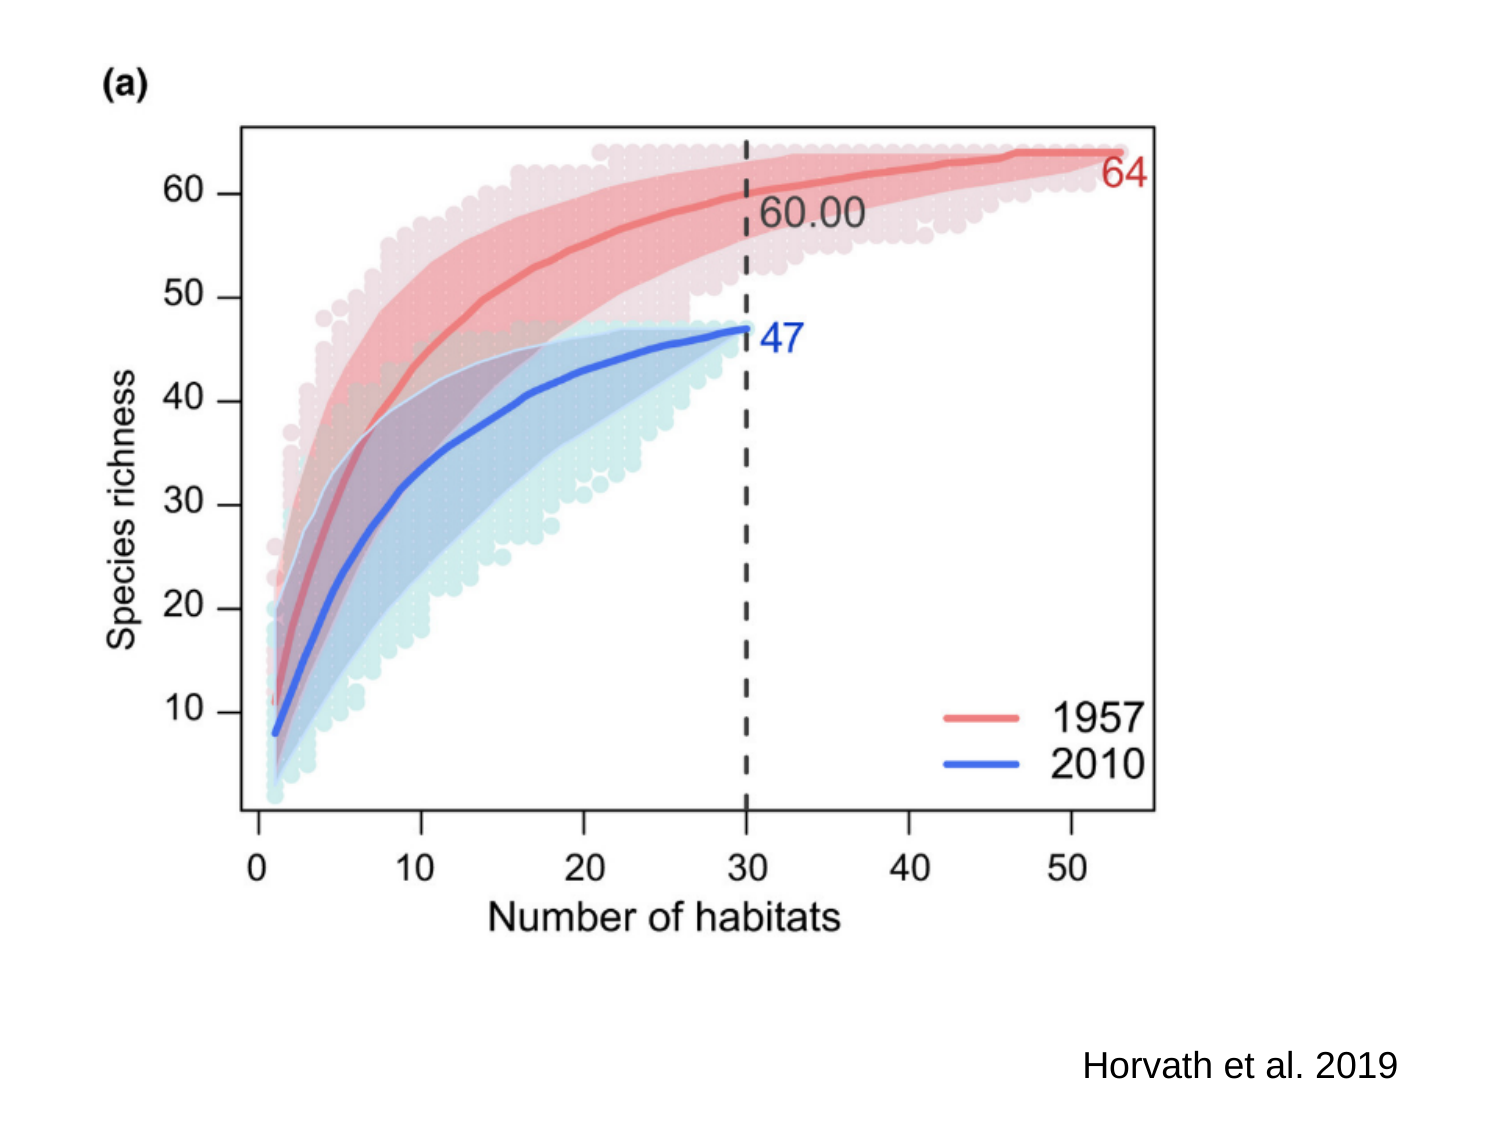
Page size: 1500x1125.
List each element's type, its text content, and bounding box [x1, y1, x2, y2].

picture [101, 63, 1219, 946]
text_box Horvath et al. 2019 [1067, 1034, 1414, 1094]
